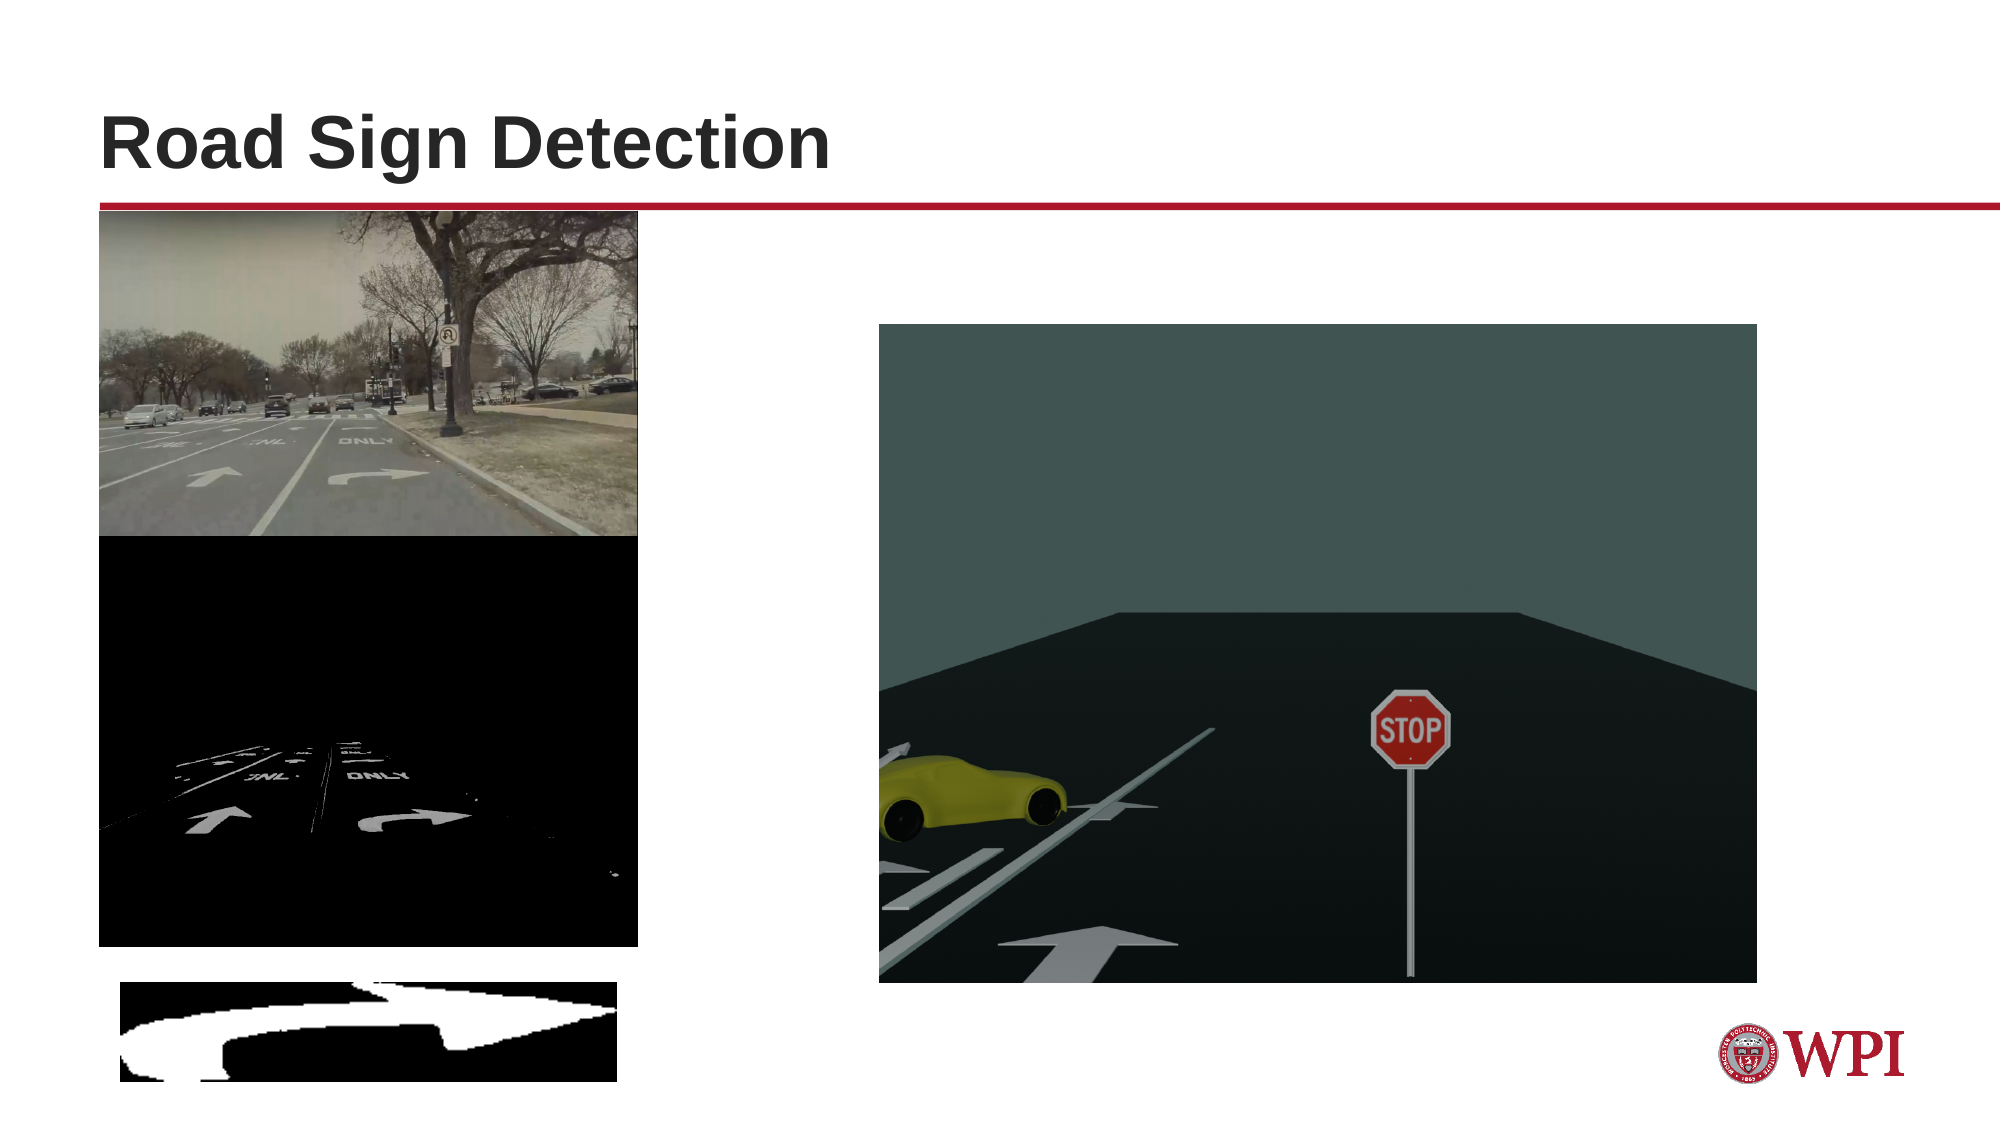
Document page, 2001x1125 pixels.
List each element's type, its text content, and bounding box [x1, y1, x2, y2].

picture [878, 323, 1758, 984]
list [99, 536, 639, 948]
picture [1718, 1023, 1904, 1084]
title Road Sign Detection [99, 59, 1900, 191]
picture [119, 981, 618, 1083]
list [99, 210, 639, 536]
